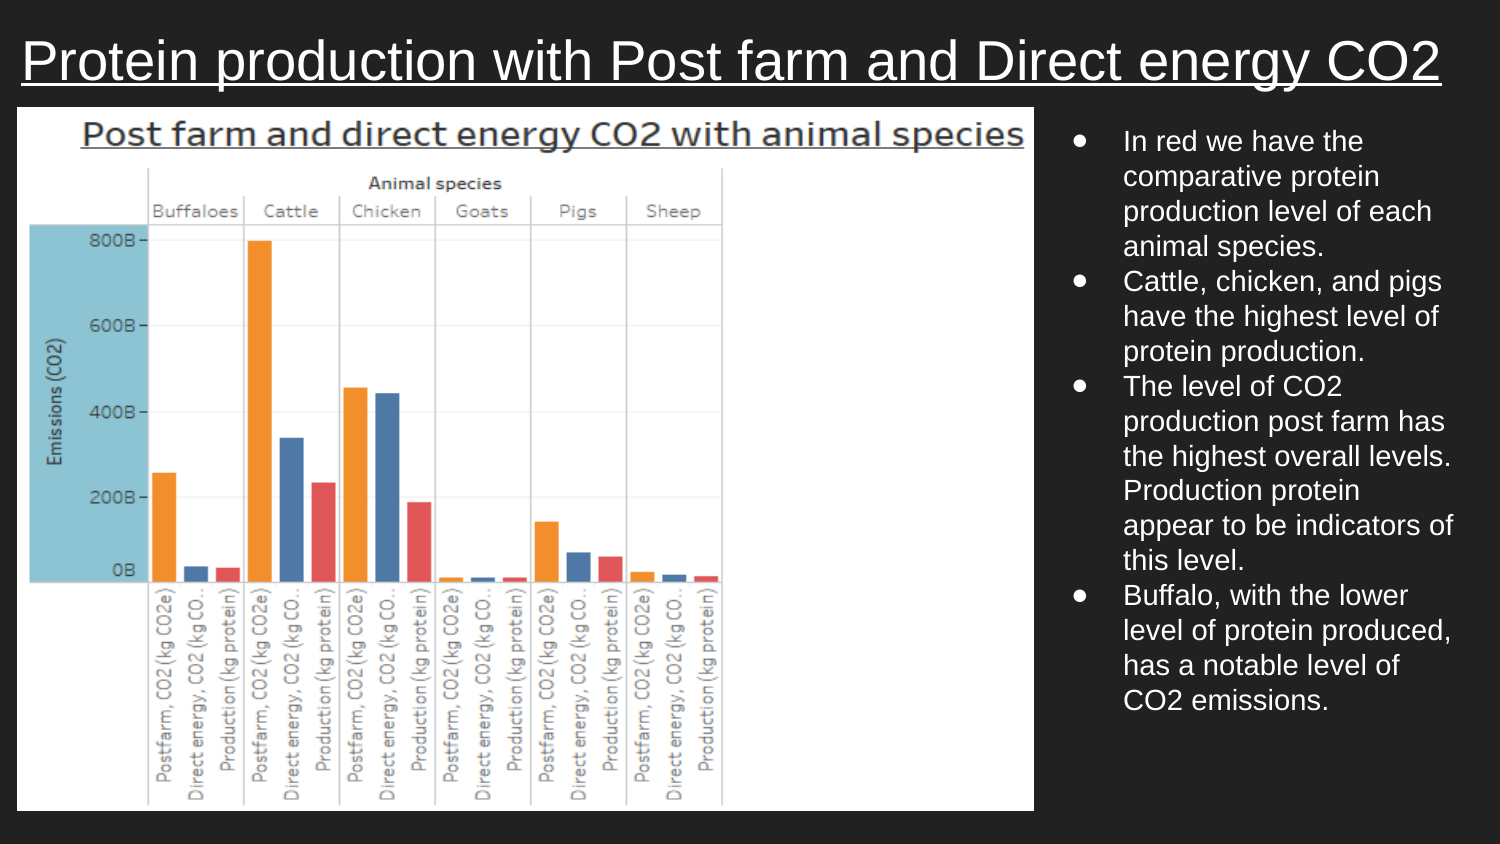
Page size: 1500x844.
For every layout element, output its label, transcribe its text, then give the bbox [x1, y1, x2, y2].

text_box Protein production with Post farm and Direct energy CO2 [0, 8, 1463, 107]
picture [17, 106, 1034, 811]
text_box In red we have the comparative protein production level of each animal species. Cattle, chicken, and pigs have the highest level of protein production. The level of CO2 production post farm has the highest overall levels. Production protein appear to be indicators of this level. Buffalo, with the lower level of protein produced, has a notable level of CO2 emissions. [1036, 107, 1471, 732]
